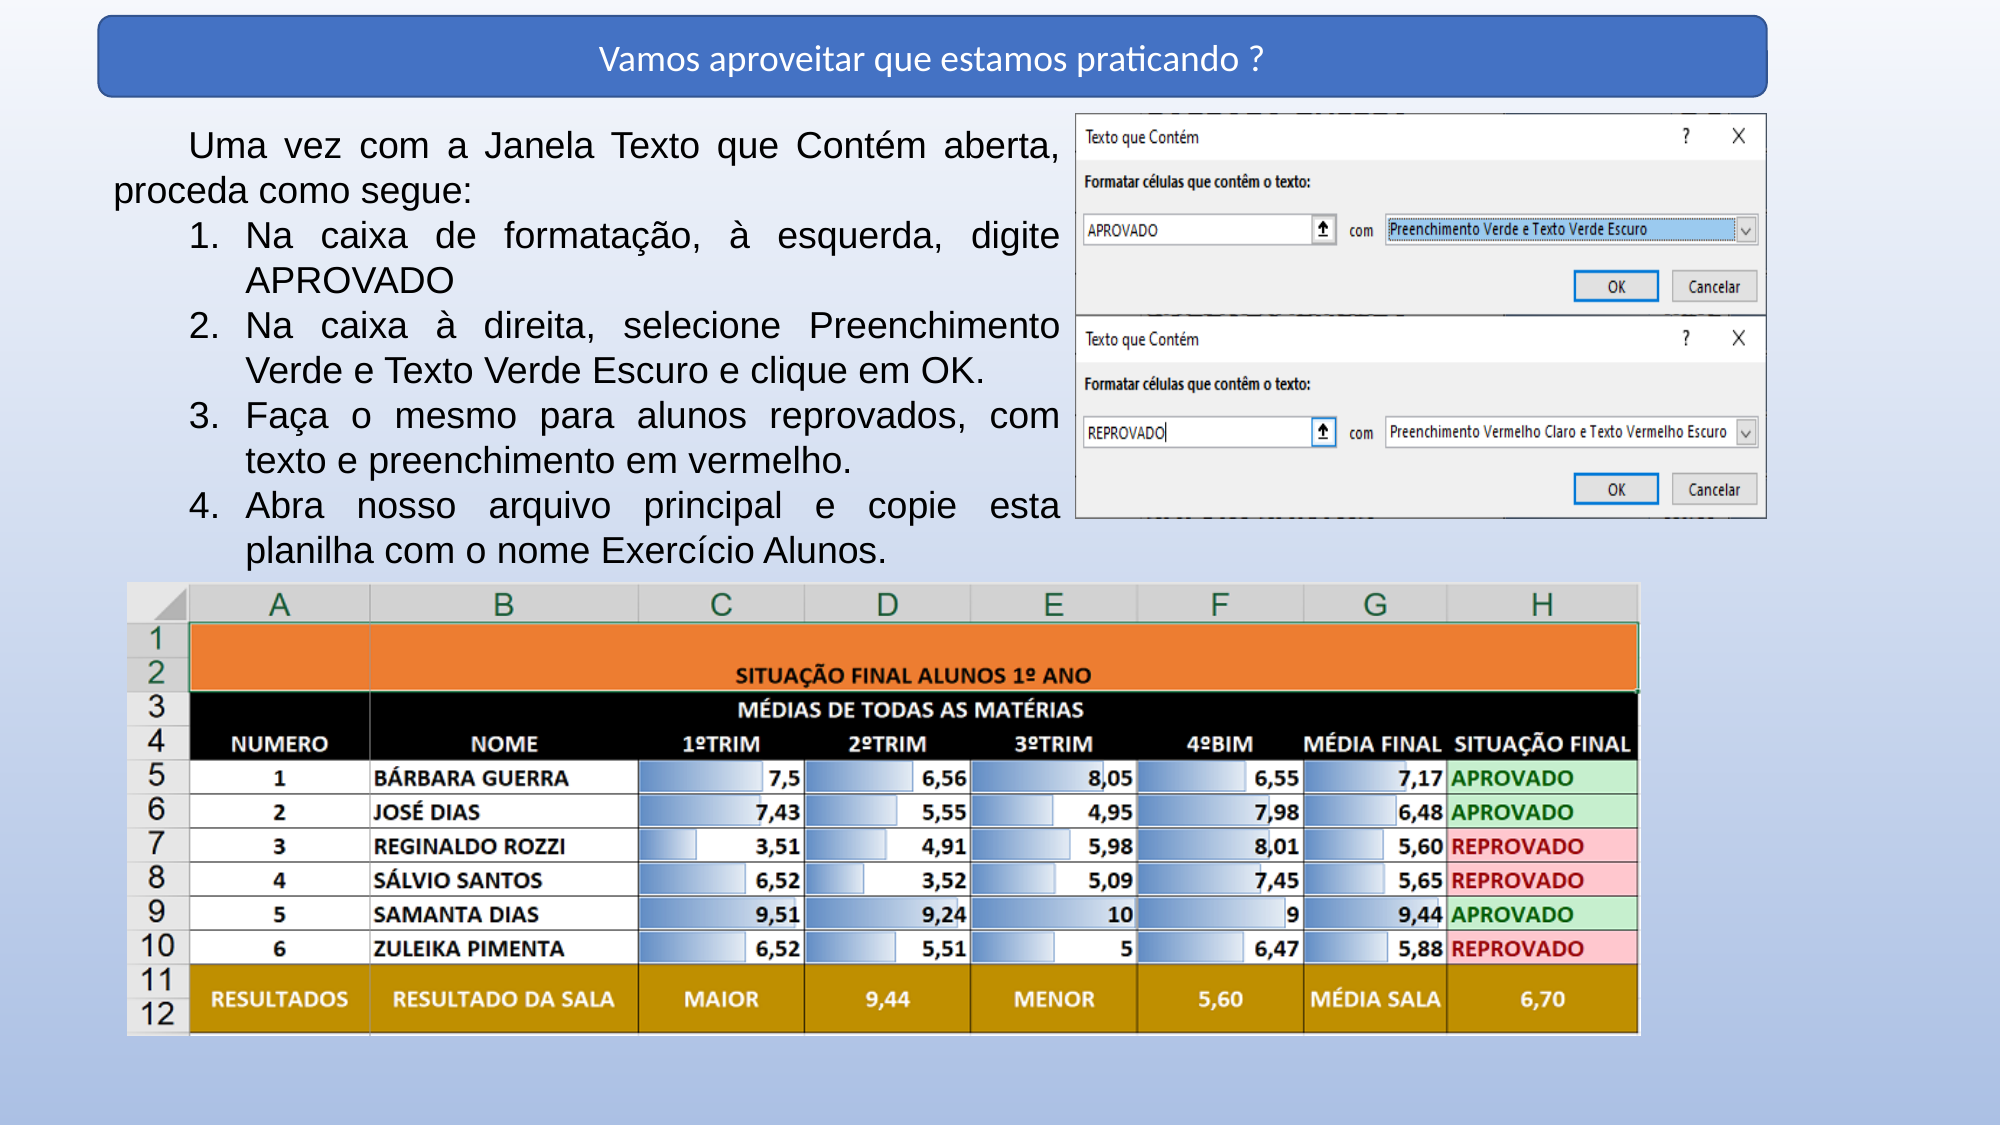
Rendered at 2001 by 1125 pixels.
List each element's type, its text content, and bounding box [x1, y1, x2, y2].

picture [1075, 113, 1767, 519]
text_box Uma vez com a Janela Texto que Contém aberta, proceda como segue: Na caixa de formatação, à esquerda, digite APROVADO Na caixa à direita, selecione Preenchimento Verde e Texto Verde Escuro e clique em OK. Faça o mesmo para alunos reprovados, com texto e preenchimento em vermelho. Abra nosso arquivo principal e copie esta planilha com o nome Exercício Alunos. [98, 113, 1076, 578]
text_box Vamos aproveitar que estamos praticando ? [97, 14, 1768, 98]
picture [127, 582, 1641, 1036]
